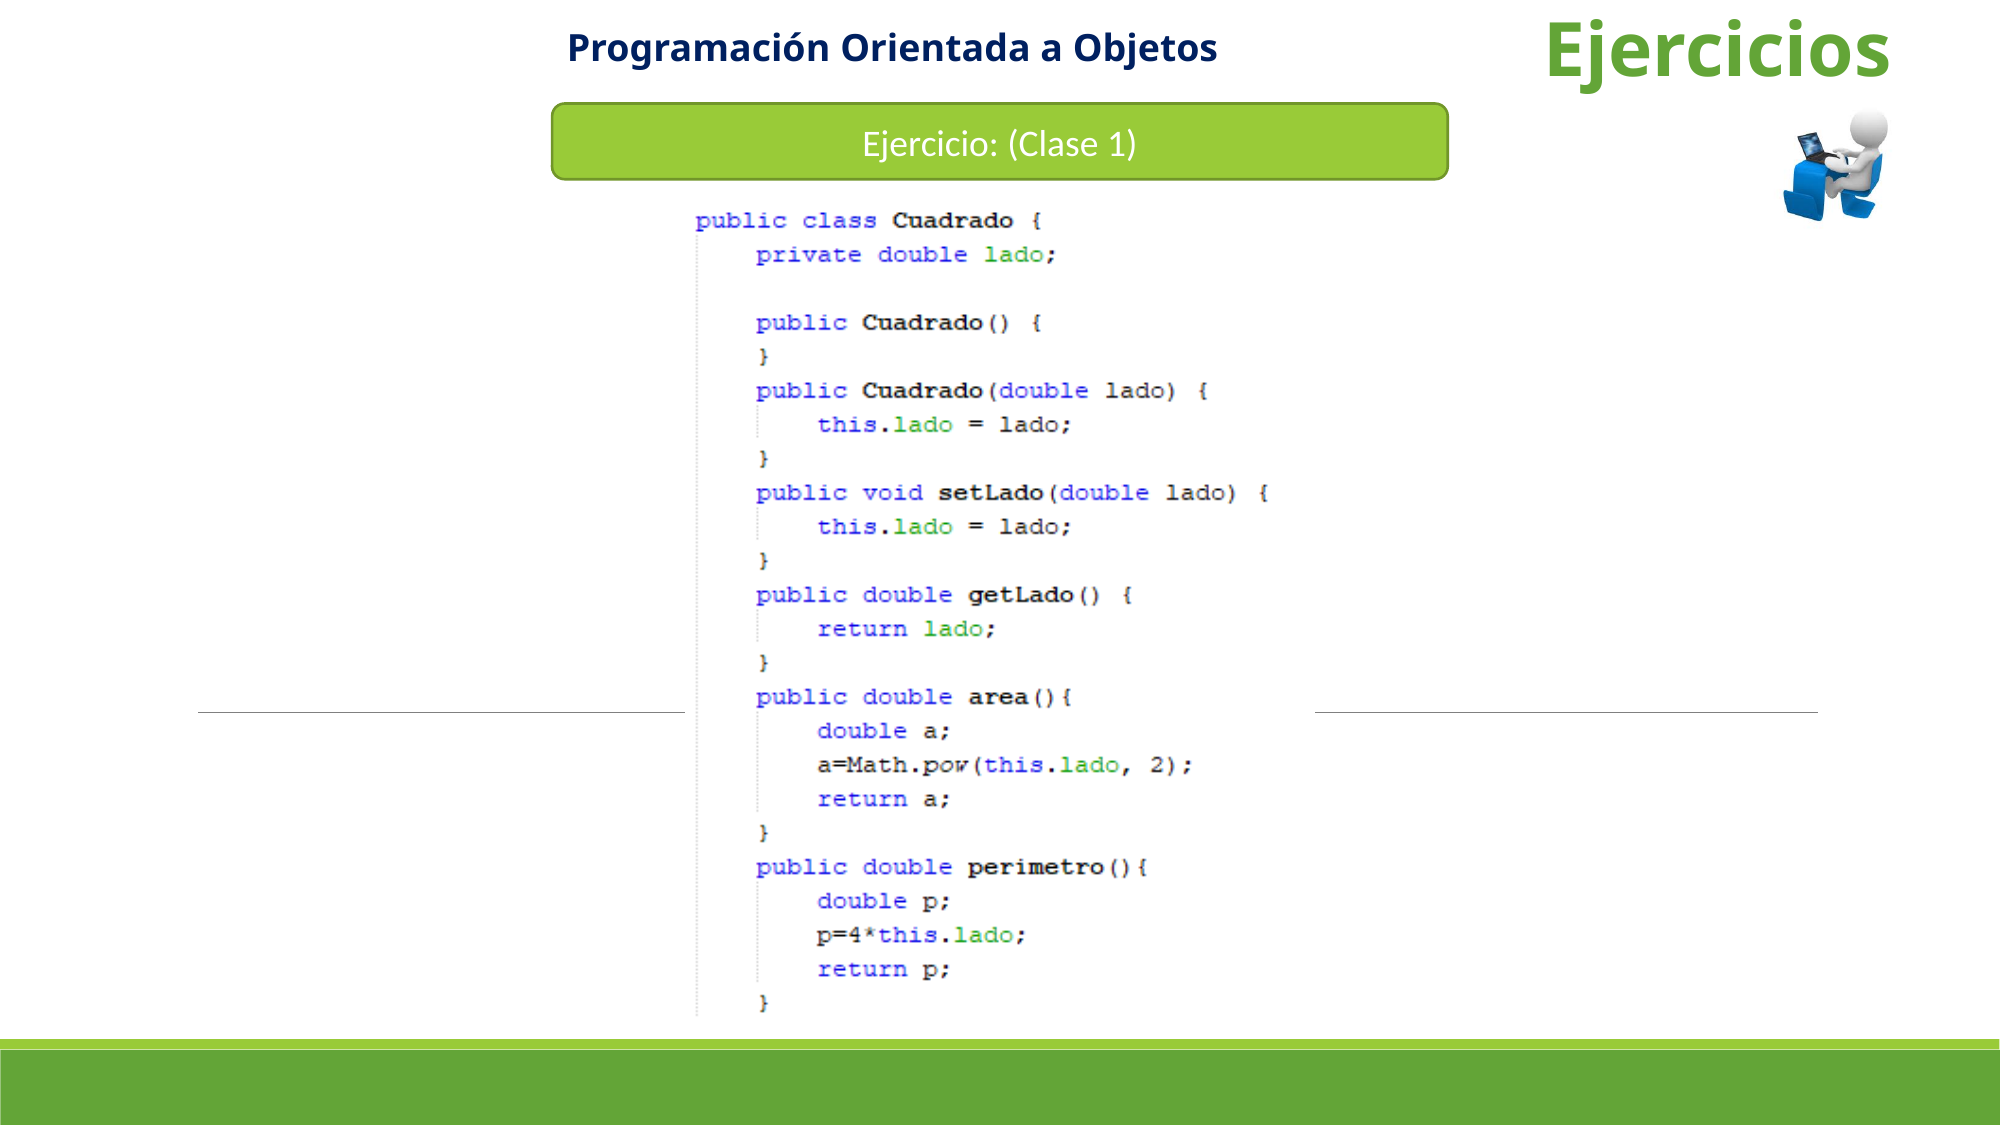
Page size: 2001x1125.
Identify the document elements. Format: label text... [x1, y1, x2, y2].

picture [1763, 99, 1903, 238]
picture [685, 196, 1315, 1022]
text_box Programación Orientada a Objetos [552, 17, 1392, 77]
text_box Ejercicio: (Clase 1) [550, 102, 1450, 181]
text_box Ejercicios [1528, 0, 2000, 100]
